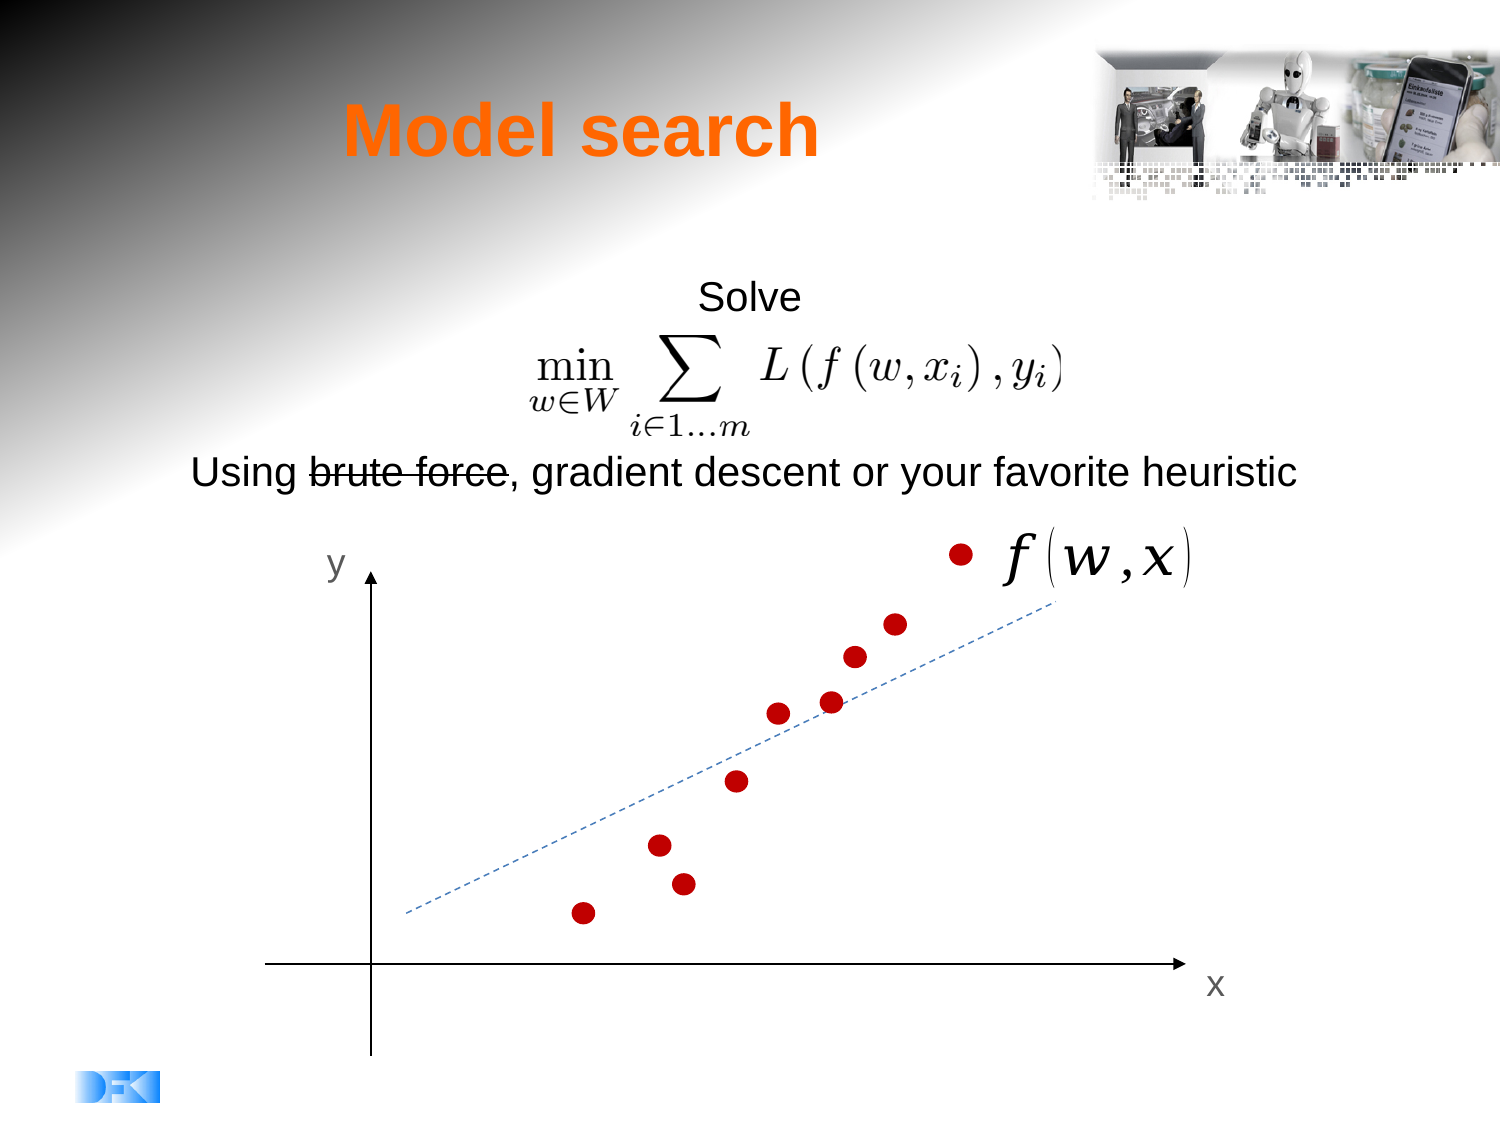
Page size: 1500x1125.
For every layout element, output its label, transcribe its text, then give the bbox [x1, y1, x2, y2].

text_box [405, 601, 1057, 914]
text_box y [312, 530, 361, 591]
text_box [946, 541, 975, 568]
picture [75, 1071, 160, 1103]
list Solve Using brute force, gradient descent or your favorite heuristic [74, 262, 1426, 511]
picture [1086, 32, 1500, 202]
text_box [573, 922, 594, 927]
picture [528, 334, 1061, 437]
text_box x [1191, 952, 1241, 1012]
title Model search [74, 48, 1086, 205]
